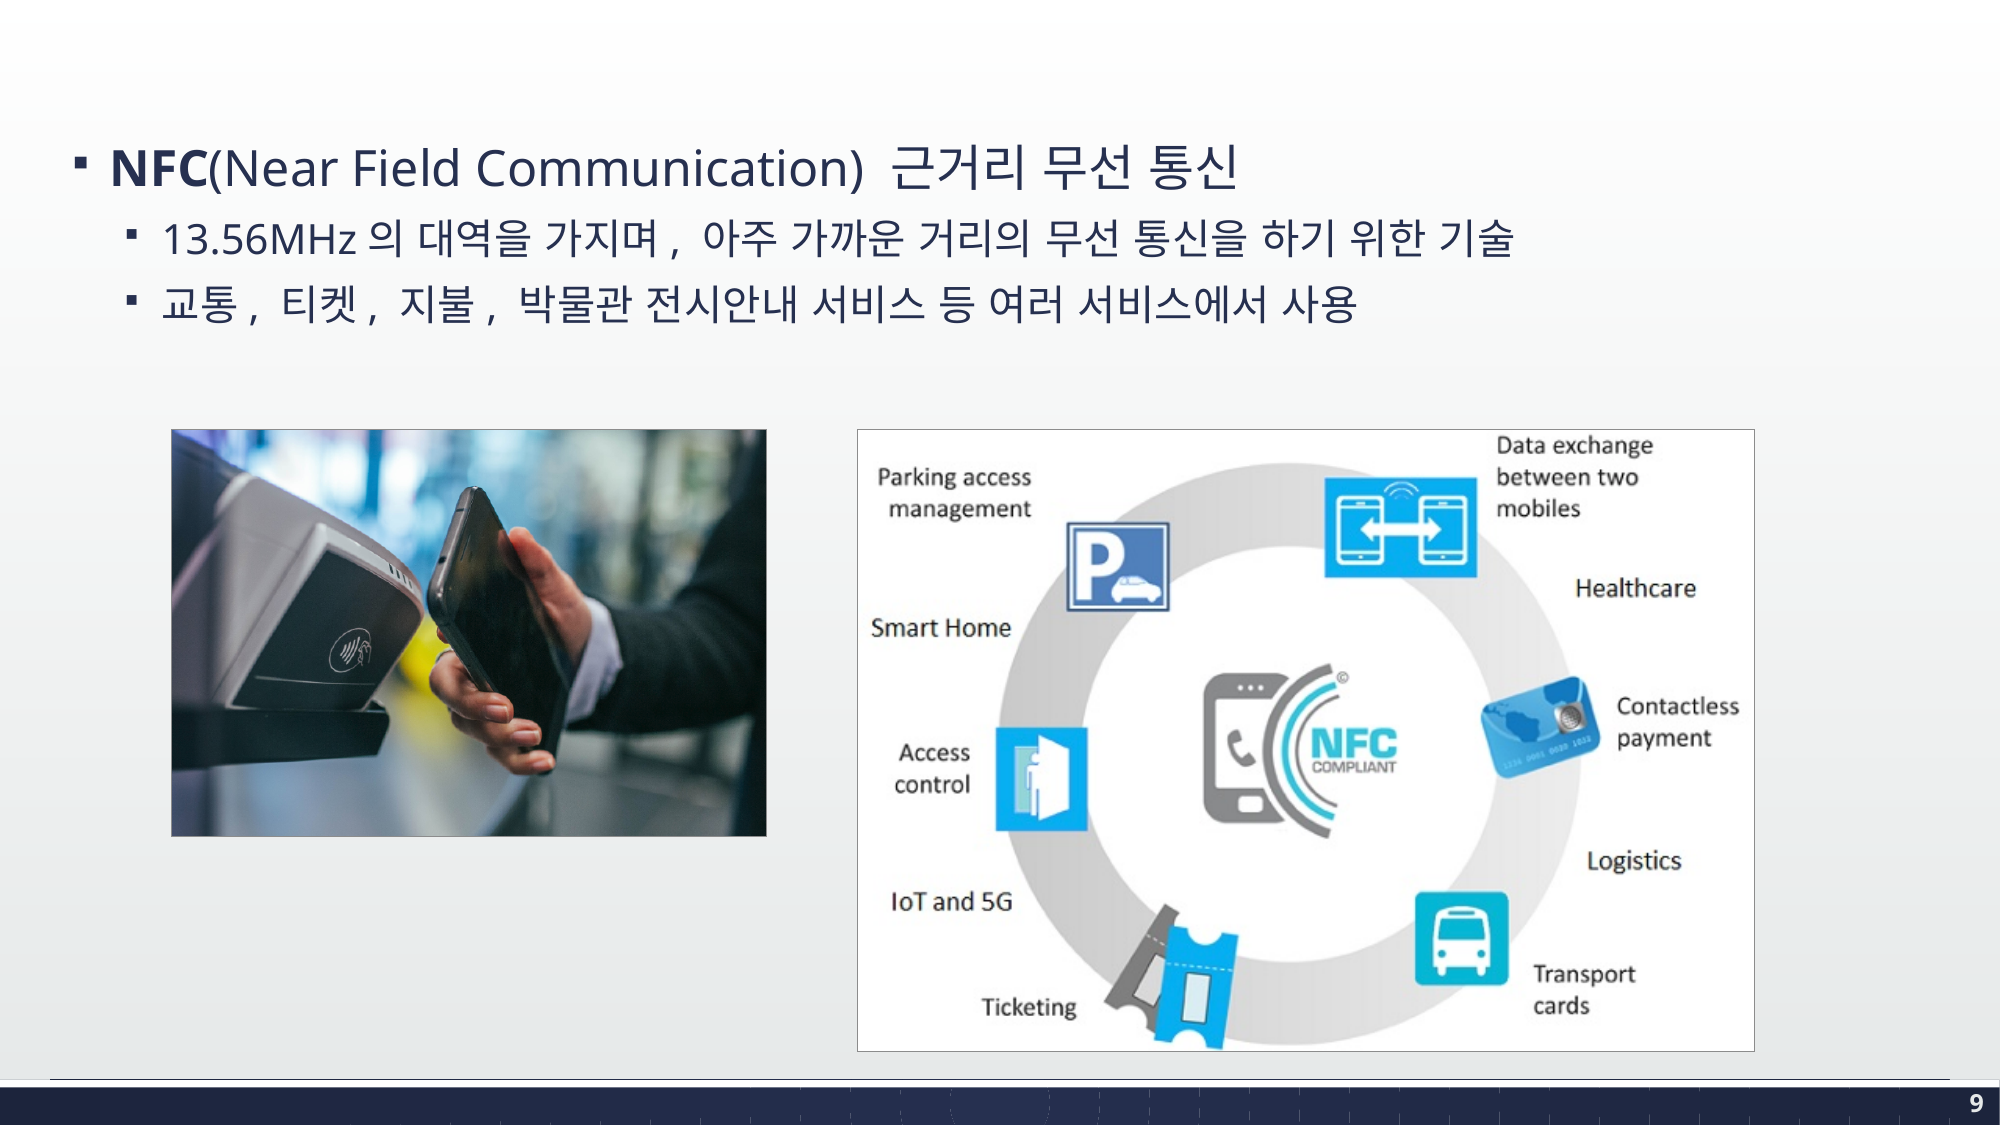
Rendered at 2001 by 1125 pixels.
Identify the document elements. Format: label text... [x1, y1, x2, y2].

slide_number 9 [1893, 1085, 1999, 1124]
picture [857, 429, 1755, 1052]
list NFC(Near Field Communication) 근거리 무선 통신 13.56MHz의 대역을 가지며, 아주 가까운 거리의 무선 통신을 하기 위한 기술 교통, 티켓, 지불, 박물관 전시안내 서비스 등 여러 서비스에서 사용 [49, 136, 1951, 1062]
picture [171, 429, 767, 838]
